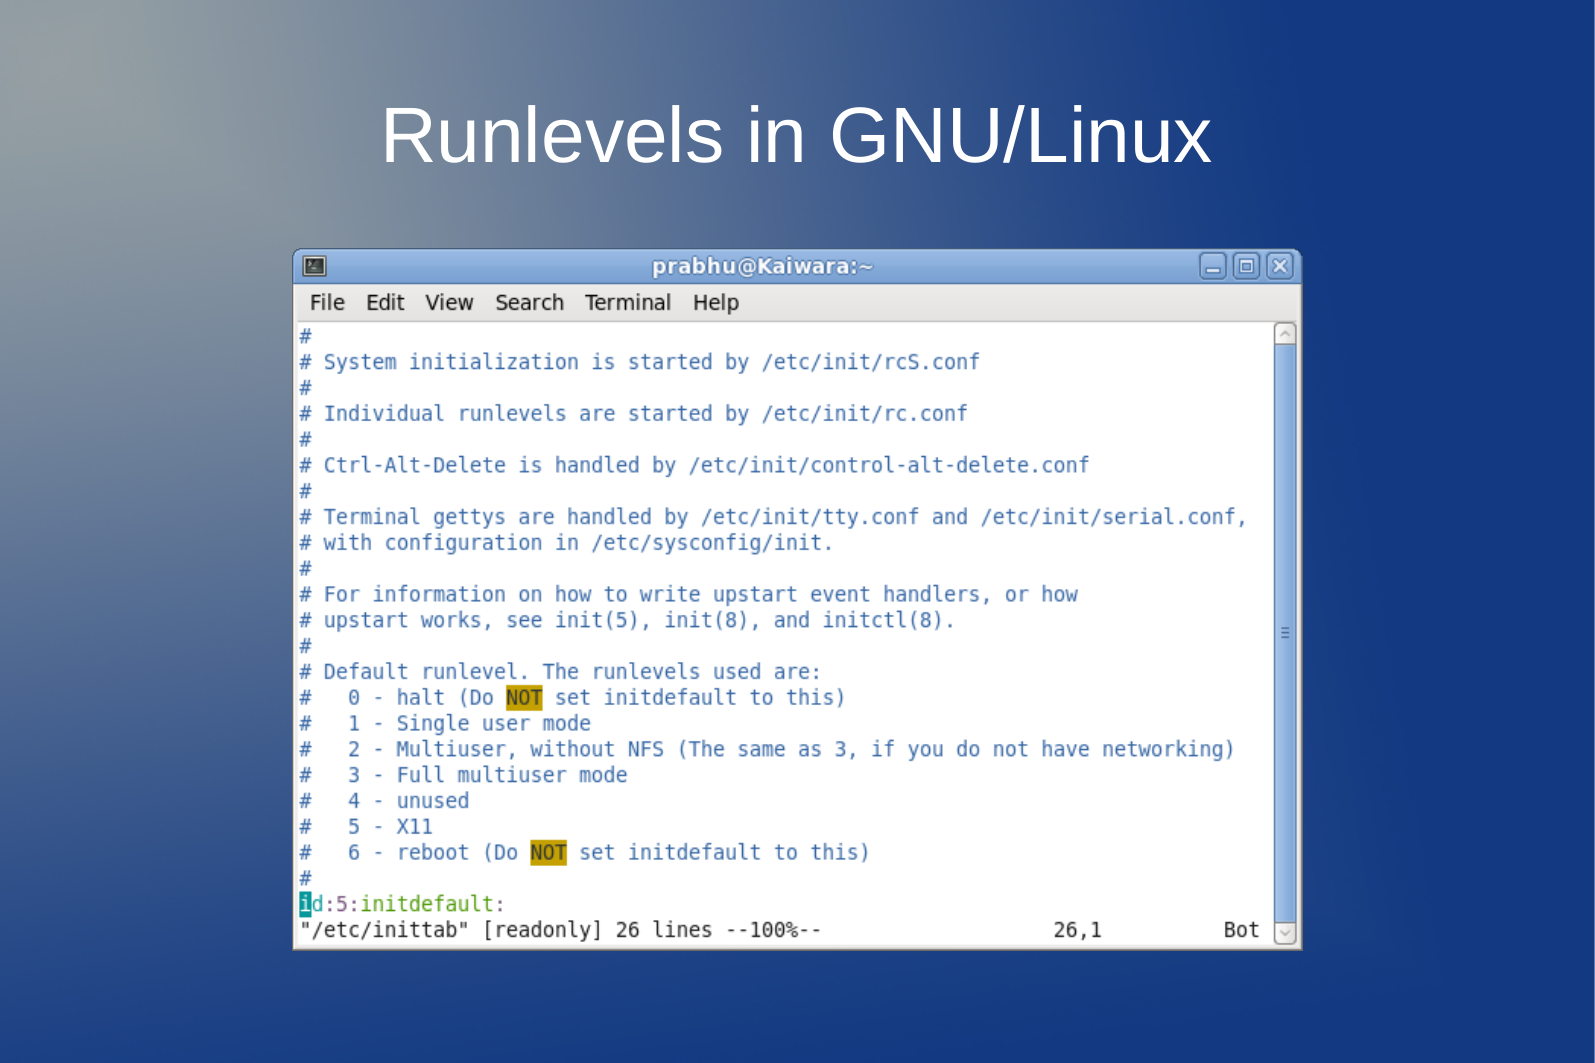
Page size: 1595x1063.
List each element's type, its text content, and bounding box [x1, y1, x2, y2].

picture [0, 0, 1595, 1063]
title Runlevels in GNU/Linux [79, 42, 1515, 220]
